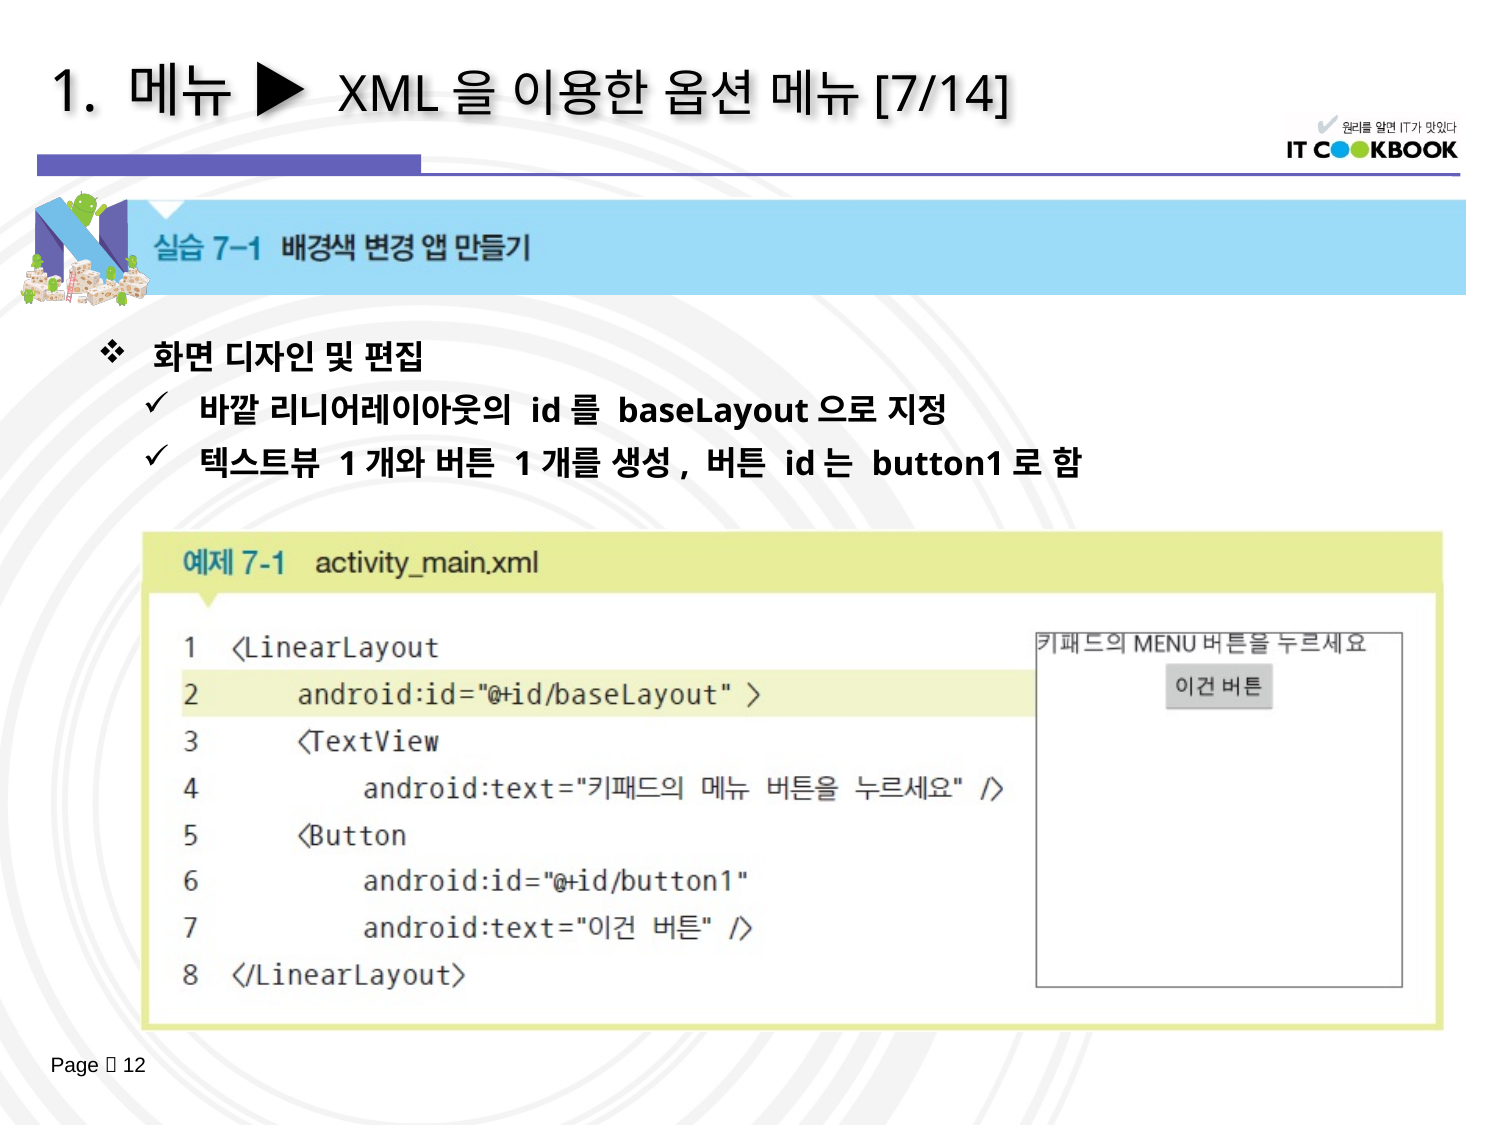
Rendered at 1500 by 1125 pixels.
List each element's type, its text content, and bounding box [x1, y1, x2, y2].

list 화면 디자인 및 편집 바깥 리니어레이아웃의 id를 baseLayout으로 지정 텍스트뷰 1개와 버튼 1개를 생성, 버튼 id는 button1로 함 [54, 335, 1500, 1051]
title 1. 메뉴 ▶ XML을 이용한 옵션 메뉴[7/14] [48, 53, 1448, 161]
picture [140, 529, 1448, 1032]
picture [0, 35, 1500, 1125]
